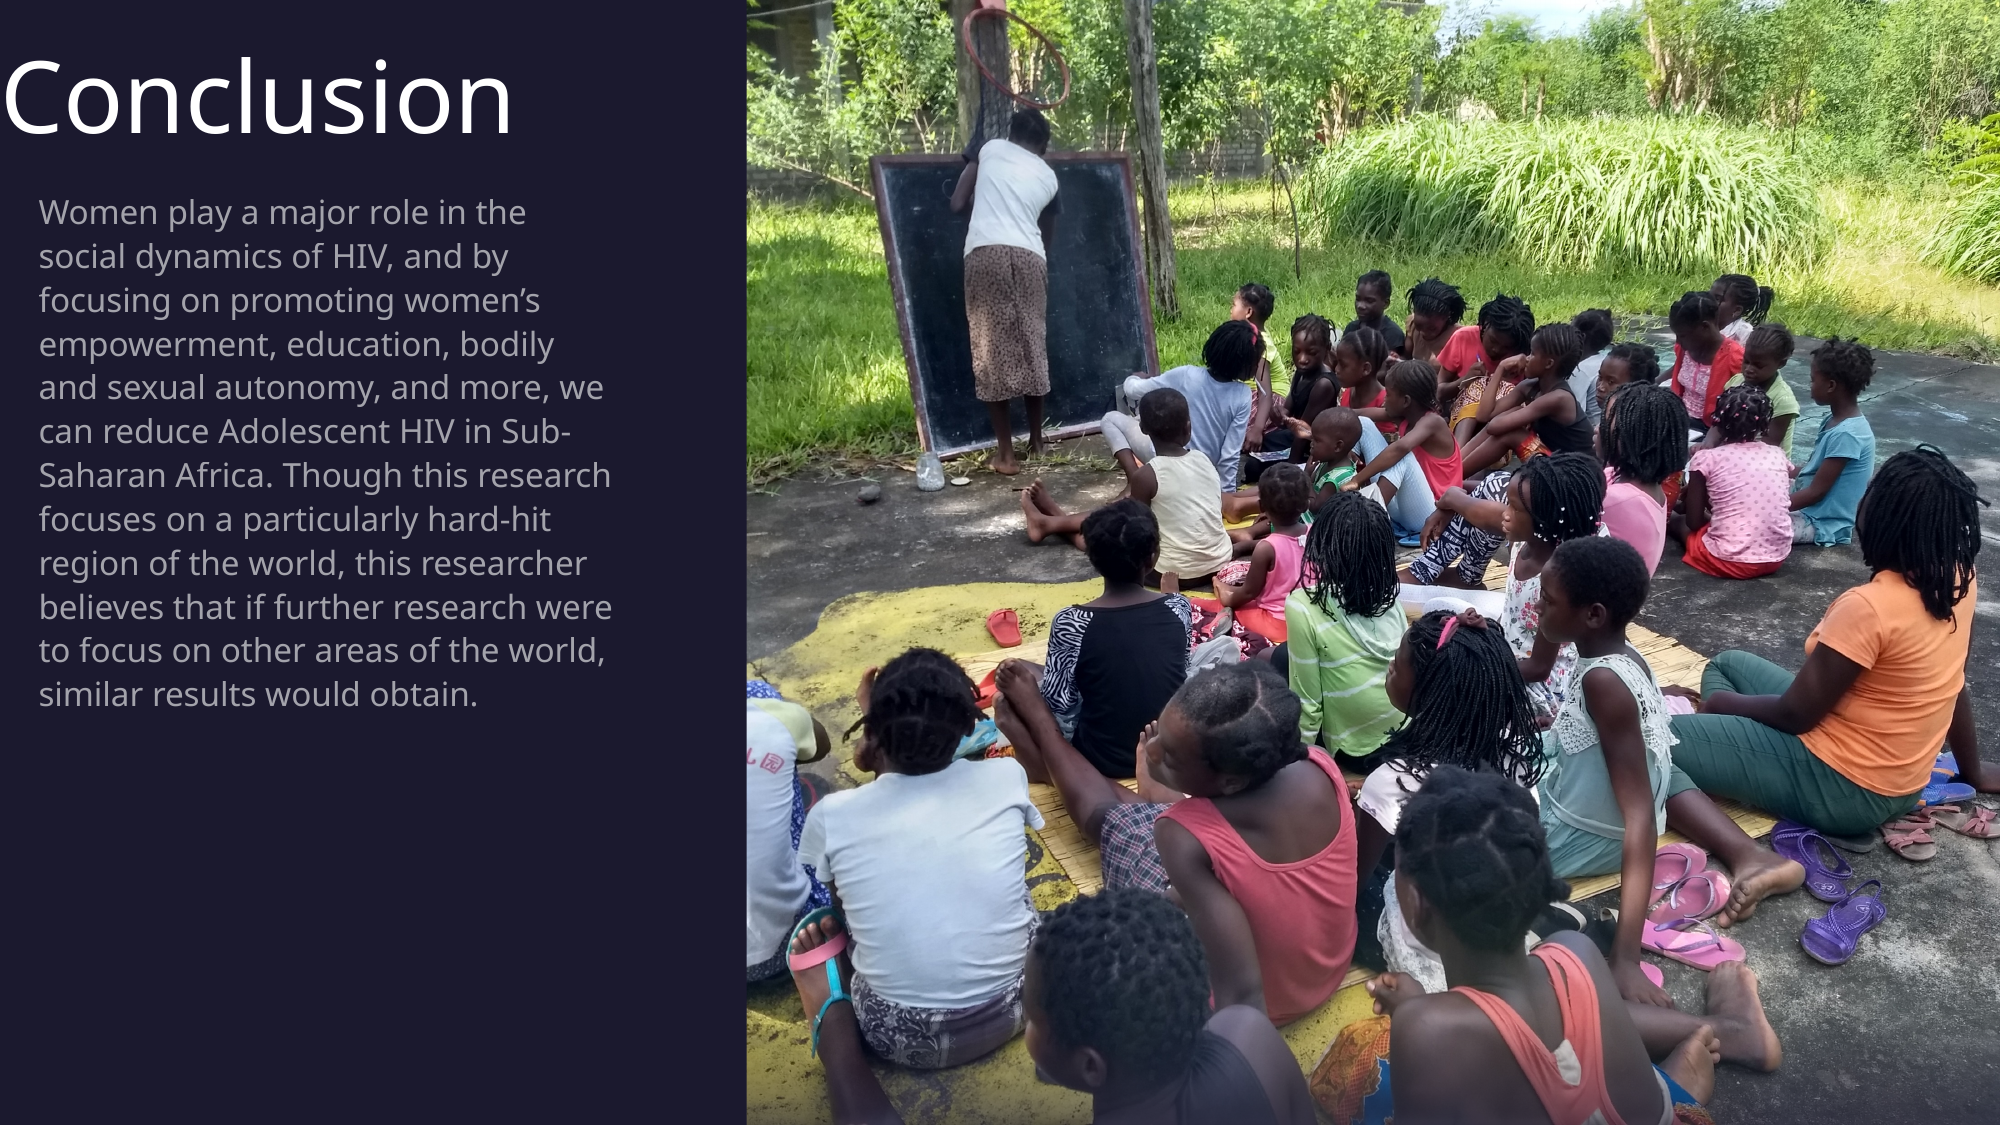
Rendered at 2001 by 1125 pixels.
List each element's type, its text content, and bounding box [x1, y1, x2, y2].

title Conclusion [0, 0, 585, 154]
picture [746, 0, 2000, 1125]
text_box [0, 0, 746, 1125]
list Women play a major role in the social dynamics of HIV, and by focusing on promoting women’s empowerment, education, bodily and sexual autonomy, and more, we can reduce Adolescent HIV in Sub-Saharan Africa. Though this research focuses on a particularly hard-hit region of the world, this researcher believes that if further research were to focus on other areas of the world, similar results would obtain. [38, 187, 624, 748]
